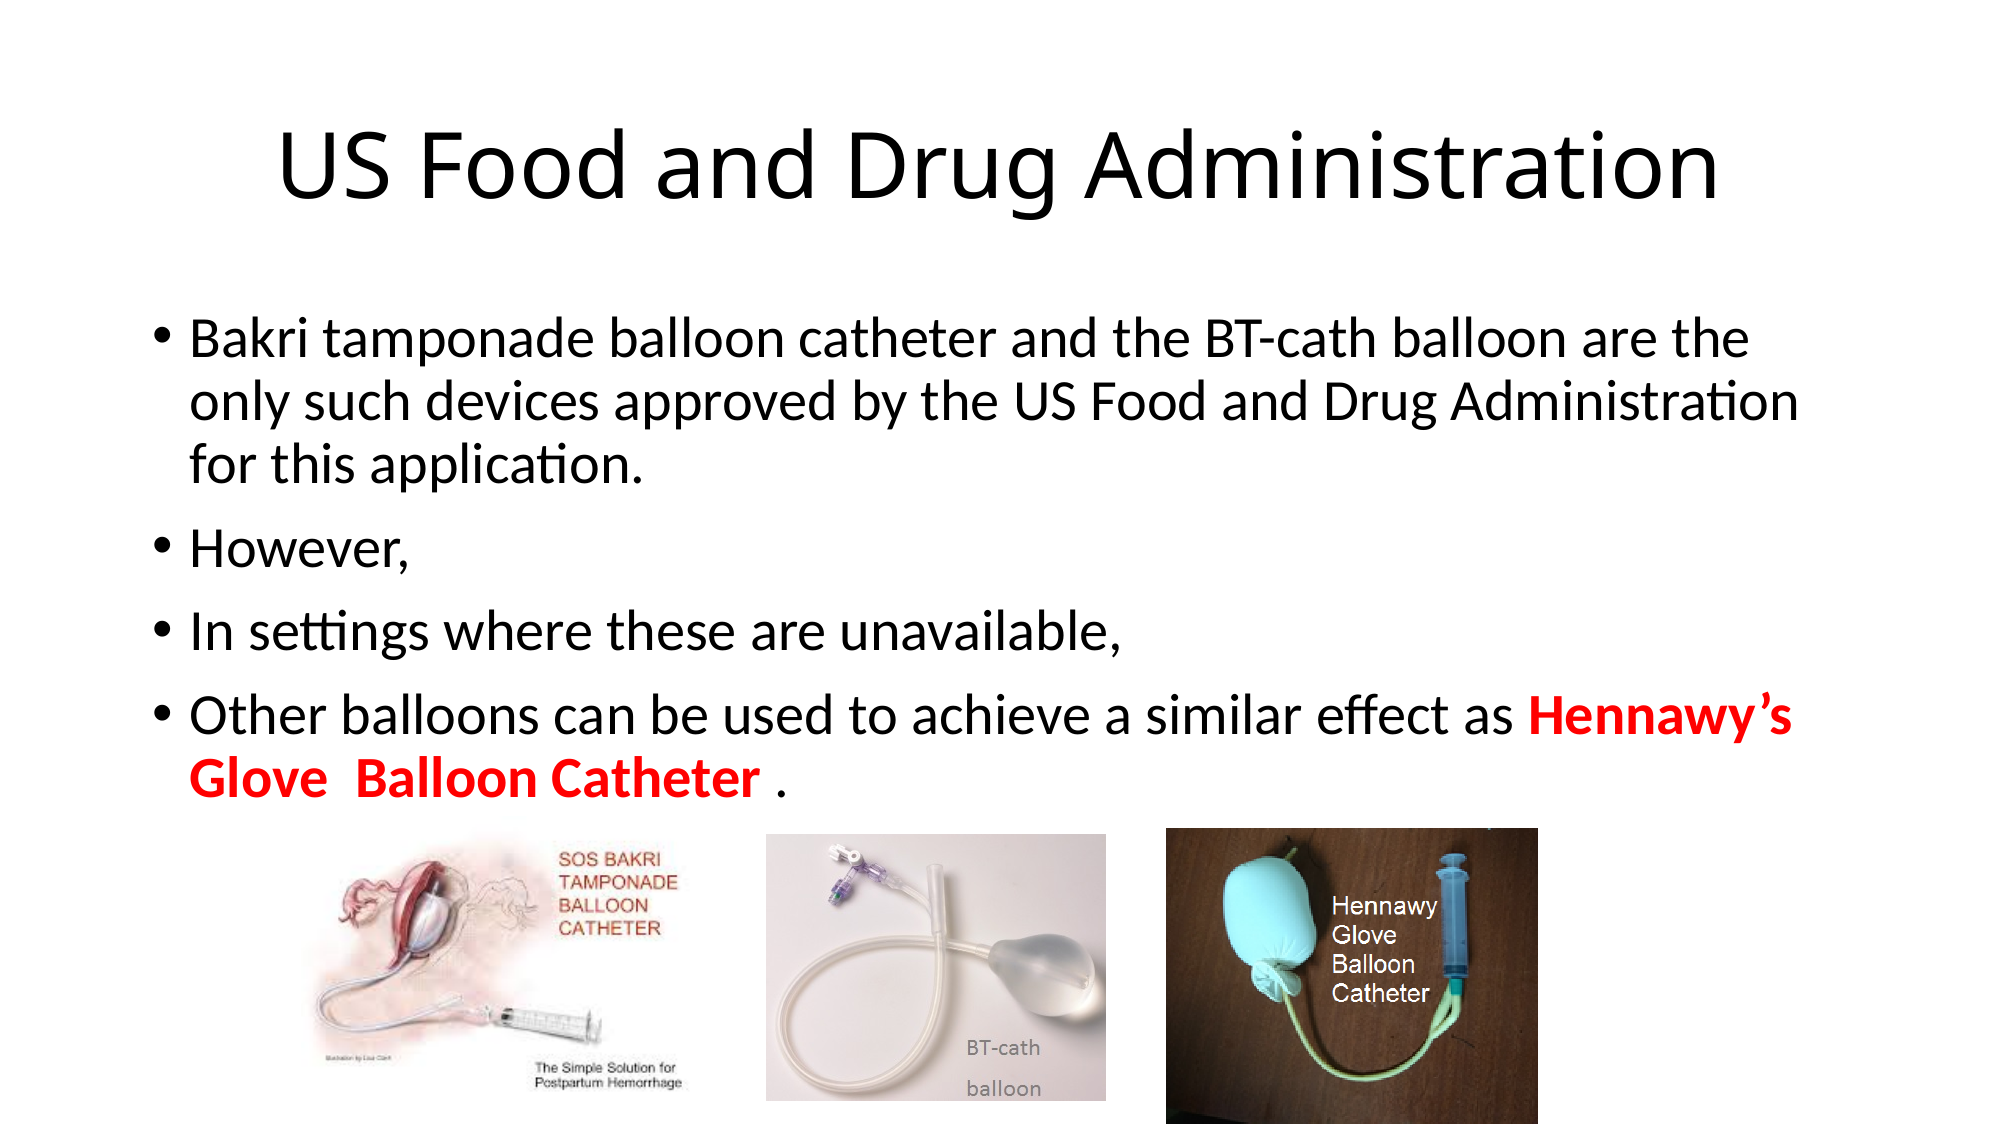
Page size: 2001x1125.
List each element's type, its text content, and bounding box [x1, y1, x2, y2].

title US Food and Drug Administration [137, 59, 1863, 278]
picture [766, 834, 1106, 1101]
picture [1166, 828, 1538, 1125]
list Bakri tamponade balloon catheter and the BT-cath balloon are the only such devices approved by the US Food and Drug Administration for this application. However, In settings where these are unavailable, Other balloons can be used to achieve a similar effect as Hennawy’s Glove Balloon Catheter . [137, 299, 1863, 1014]
picture [301, 816, 707, 1120]
